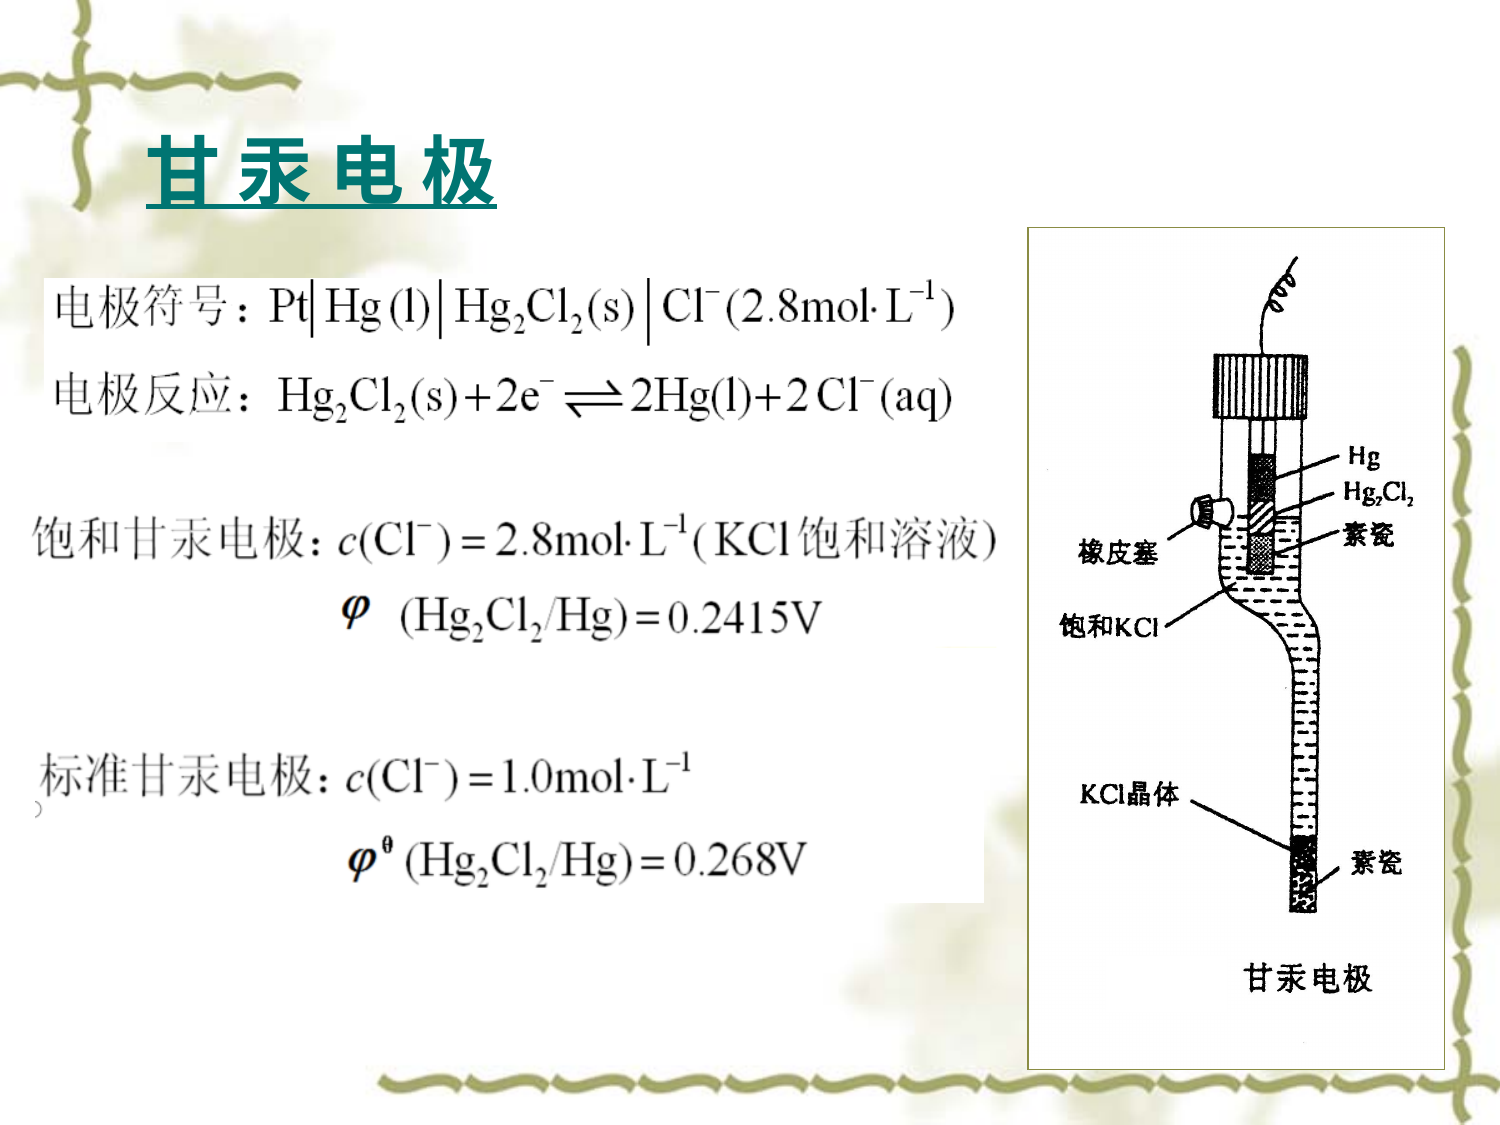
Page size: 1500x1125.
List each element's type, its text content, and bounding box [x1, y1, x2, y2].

picture [0, 0, 1500, 1125]
title 甘 汞 电 极 [130, 107, 744, 221]
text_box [1028, 228, 1444, 1069]
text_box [43, 278, 1010, 442]
